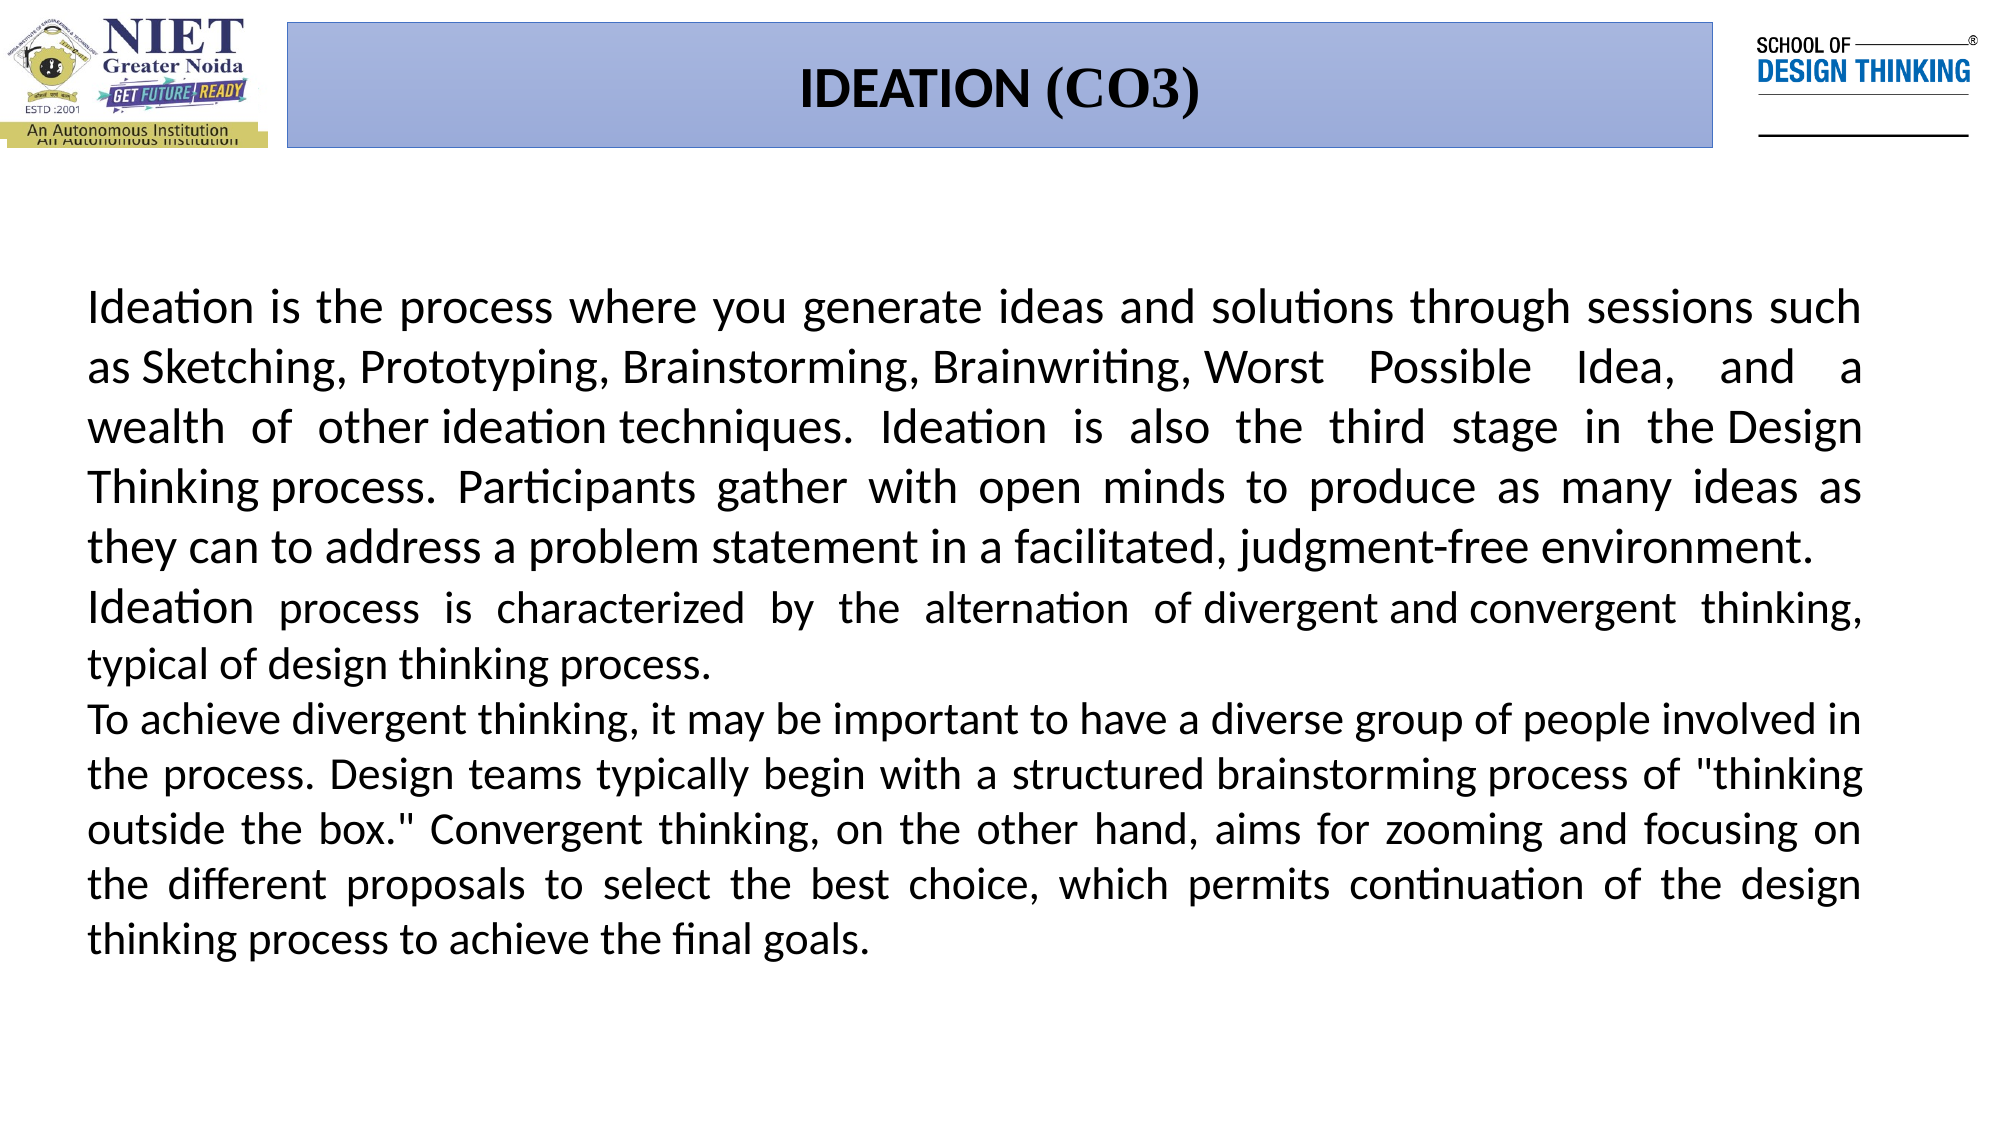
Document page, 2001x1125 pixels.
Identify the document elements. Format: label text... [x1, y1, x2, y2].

picture [1757, 116, 1978, 137]
picture [1757, 35, 1978, 95]
text_box Ideation is the process where you generate ideas and solutions through sessions such as Sketching, Prototyping, Brainstorming, Brainwriting, Worst Possible Idea, and a wealth of other ideation techniques. Ideation is also the third stage in the Design Thinking process. Participants gather with open minds to produce as many ideas as they can to address a problem statement in a facilitated, judgment-free environment. Ideation process is characterized by the alternation of divergent and convergent thinking, typical of design thinking process. To achieve divergent thinking, it may be important to have a diverse group of people involved in the process. Design teams typically begin with a structured brainstorming process of "thinking outside the box." Convergent thinking, on the other hand, aims for zooming and focusing on the different proposals to select the best choice, which permits continuation of the design thinking process to achieve the final goals. [87, 271, 1864, 1082]
picture [0, 12, 268, 148]
text_box IDEATION (CO3) [287, 22, 1713, 148]
